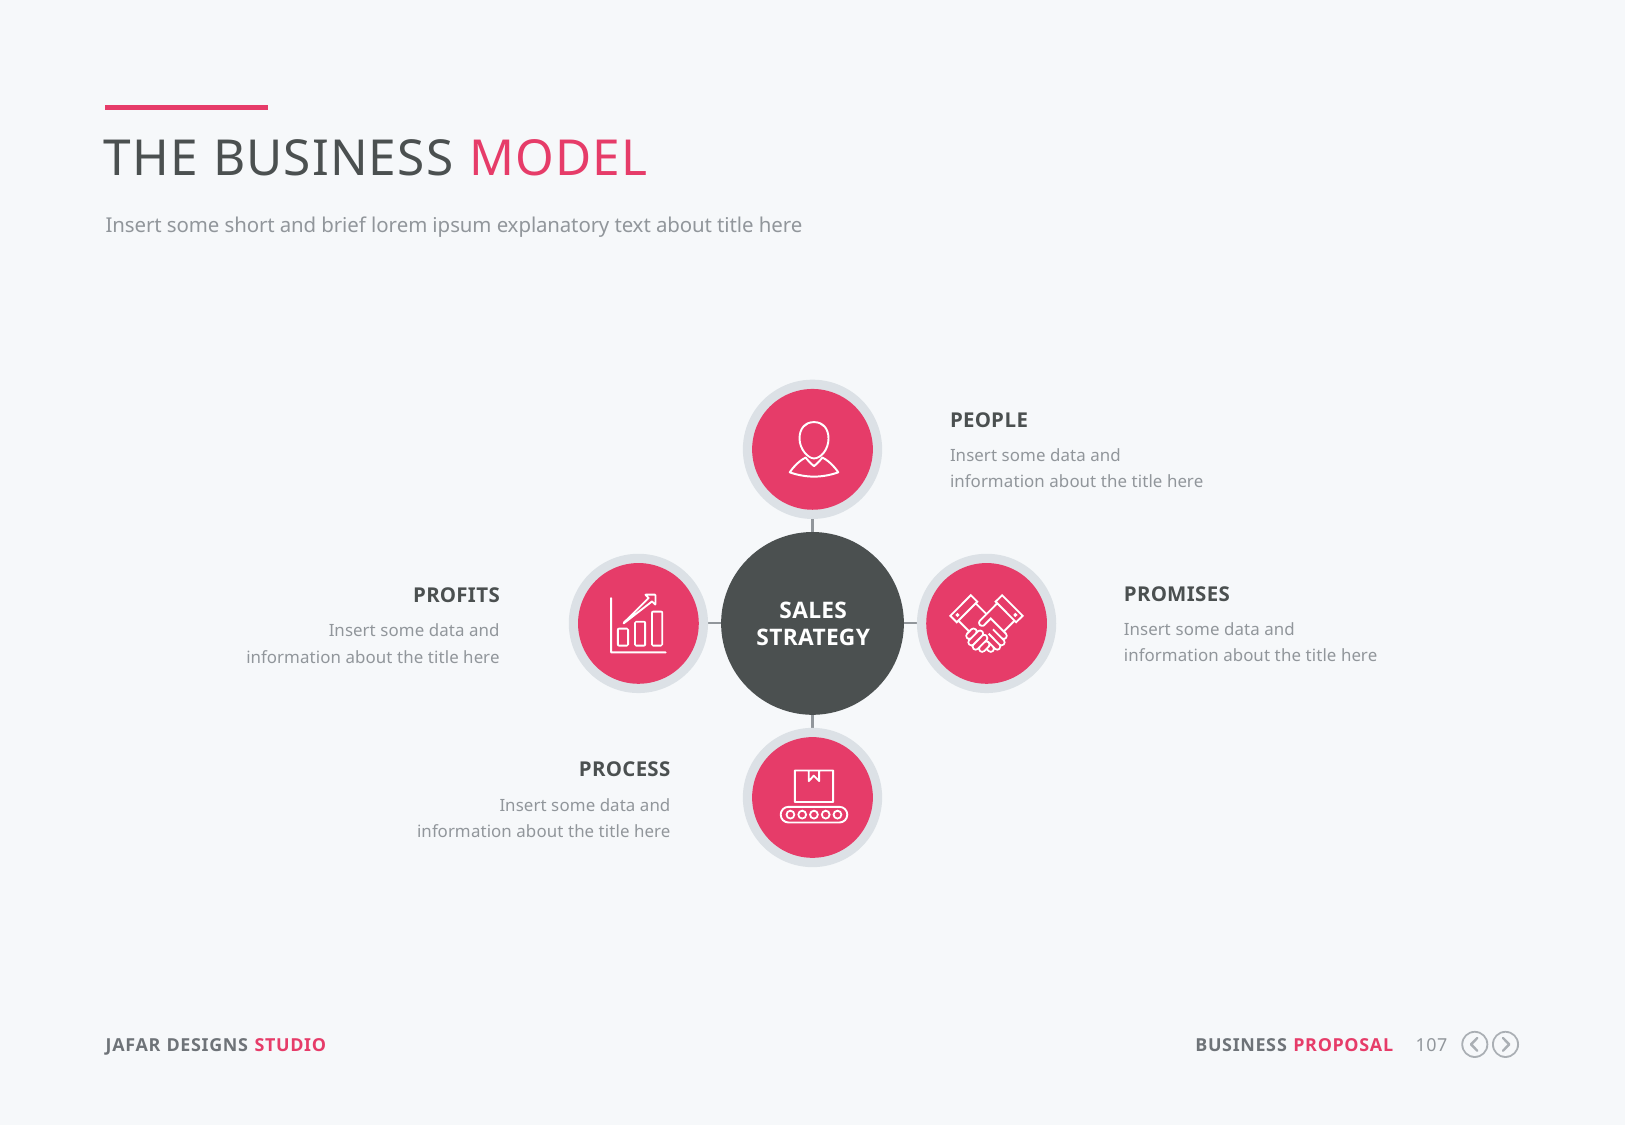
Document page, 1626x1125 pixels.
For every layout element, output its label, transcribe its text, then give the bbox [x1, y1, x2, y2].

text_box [742, 727, 883, 868]
text_box [720, 531, 905, 716]
text_box Sales strategy [732, 596, 894, 651]
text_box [405, 756, 671, 842]
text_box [949, 406, 1215, 492]
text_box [1123, 581, 1389, 666]
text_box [568, 553, 709, 694]
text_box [916, 553, 1057, 694]
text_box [742, 379, 883, 519]
list Insert some short and brief lorem ipsum explanatory text about title here [105, 209, 1519, 241]
list The business model [103, 125, 1518, 188]
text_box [234, 582, 500, 668]
